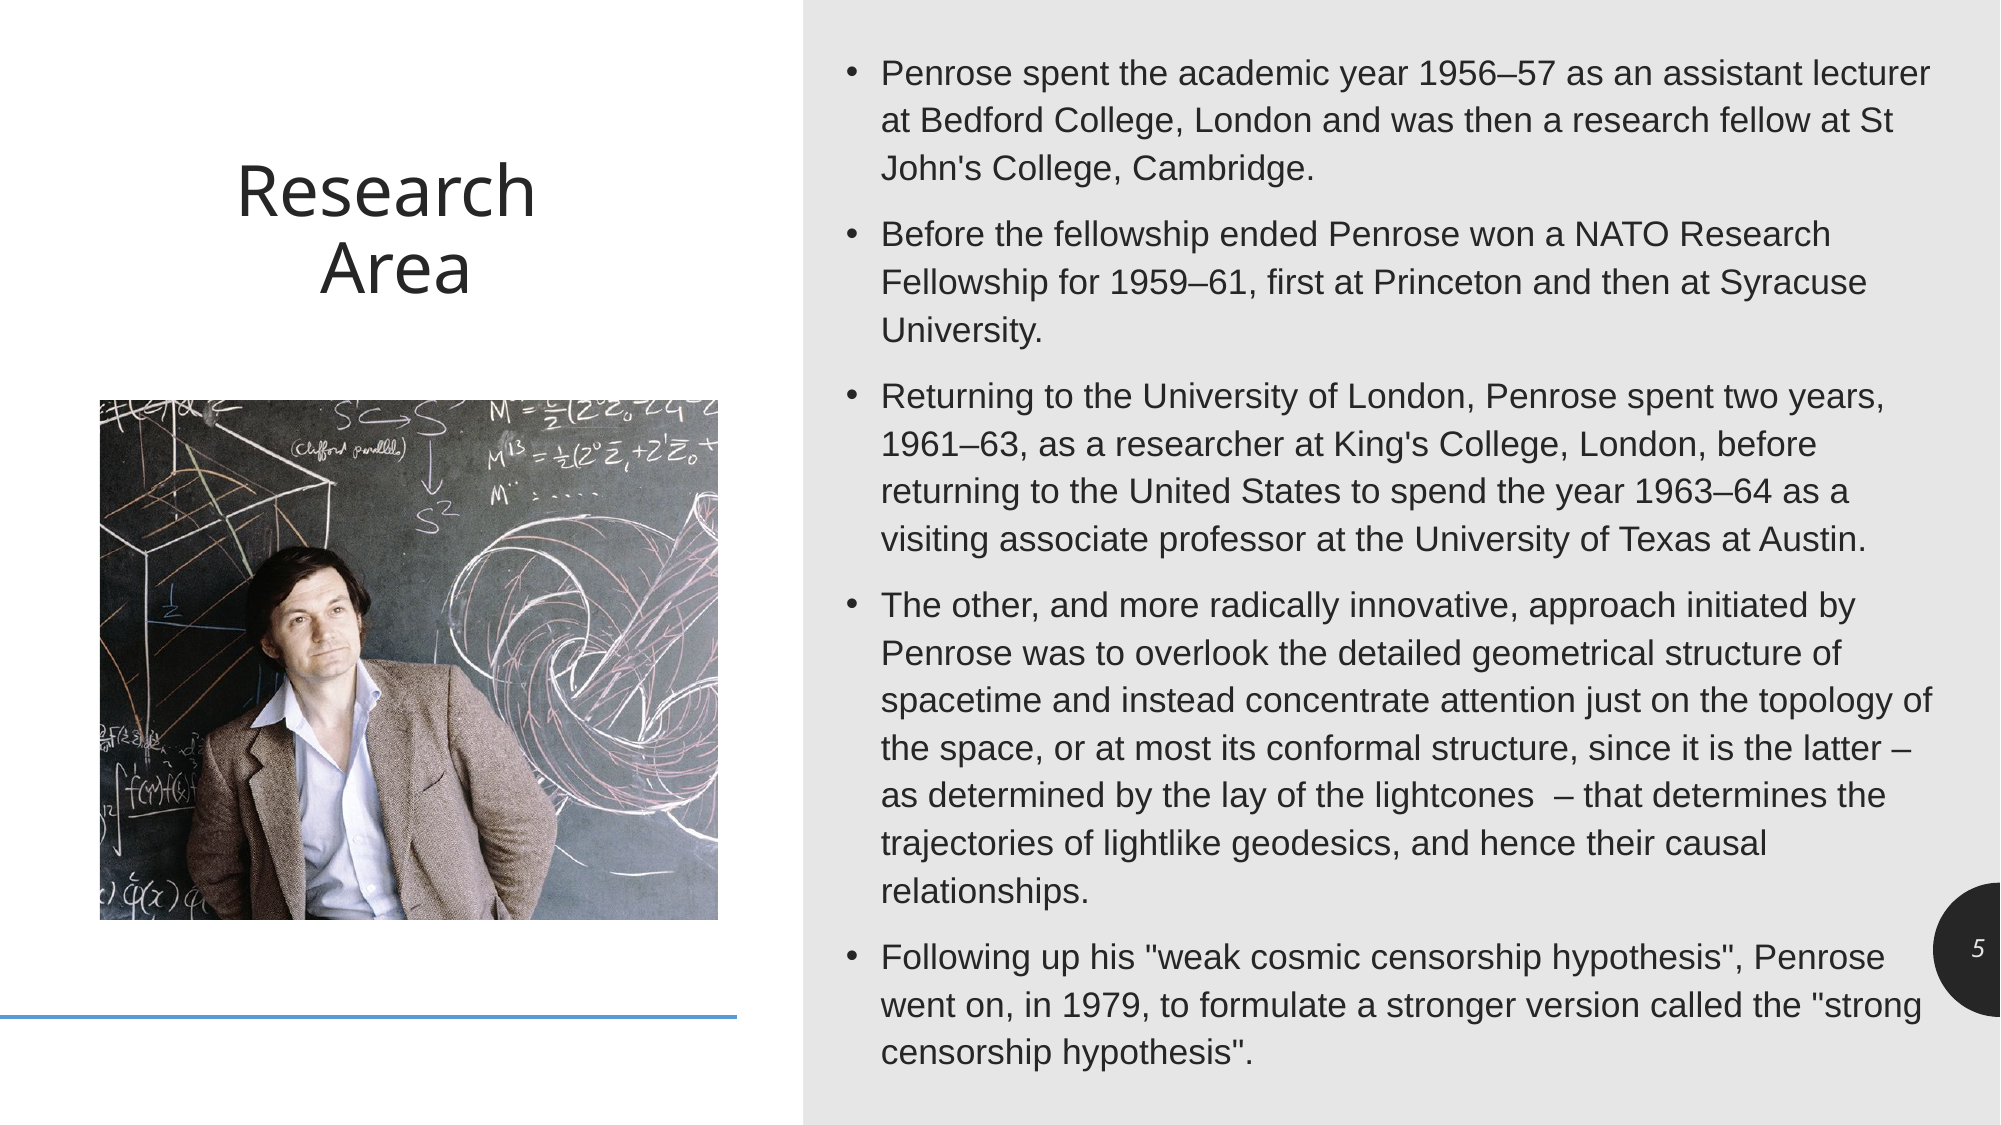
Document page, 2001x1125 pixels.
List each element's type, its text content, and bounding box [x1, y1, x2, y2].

slide_number 5 [1933, 919, 2000, 980]
title Research Area [29, 147, 765, 316]
picture [99, 400, 719, 921]
list Penrose spent the academic year 1956–57 as an assistant lecturer at Bedford College, London and was then a research fellow at St John's College, Cambridge. Before the fellowship ended Penrose won a NATO Research Fellowship for 1959–61, first at Princeton and then at Syracuse University. Returning to the University of London, Penrose spent two years, 1961–63, as a researcher at King's College, London, before returning to the United States to spend the year 1963–64 as a visiting associate professor at the University of Texas at Austin. The other, and more radically innovative, approach initiated by Penrose was to overlook the detailed geometrical structure of spacetime and instead concentrate attention just on the topology of the space, or at most its conformal structure, since it is the latter – as determined by the lay of the lightcones – that determines the trajectories of lightlike geodesics, and hence their causal relationships. Following up his "weak cosmic censorship hypothesis", Penrose went on, in 1979, to formulate a stronger version called the "strong censorship hypothesis". [819, 37, 1964, 1060]
